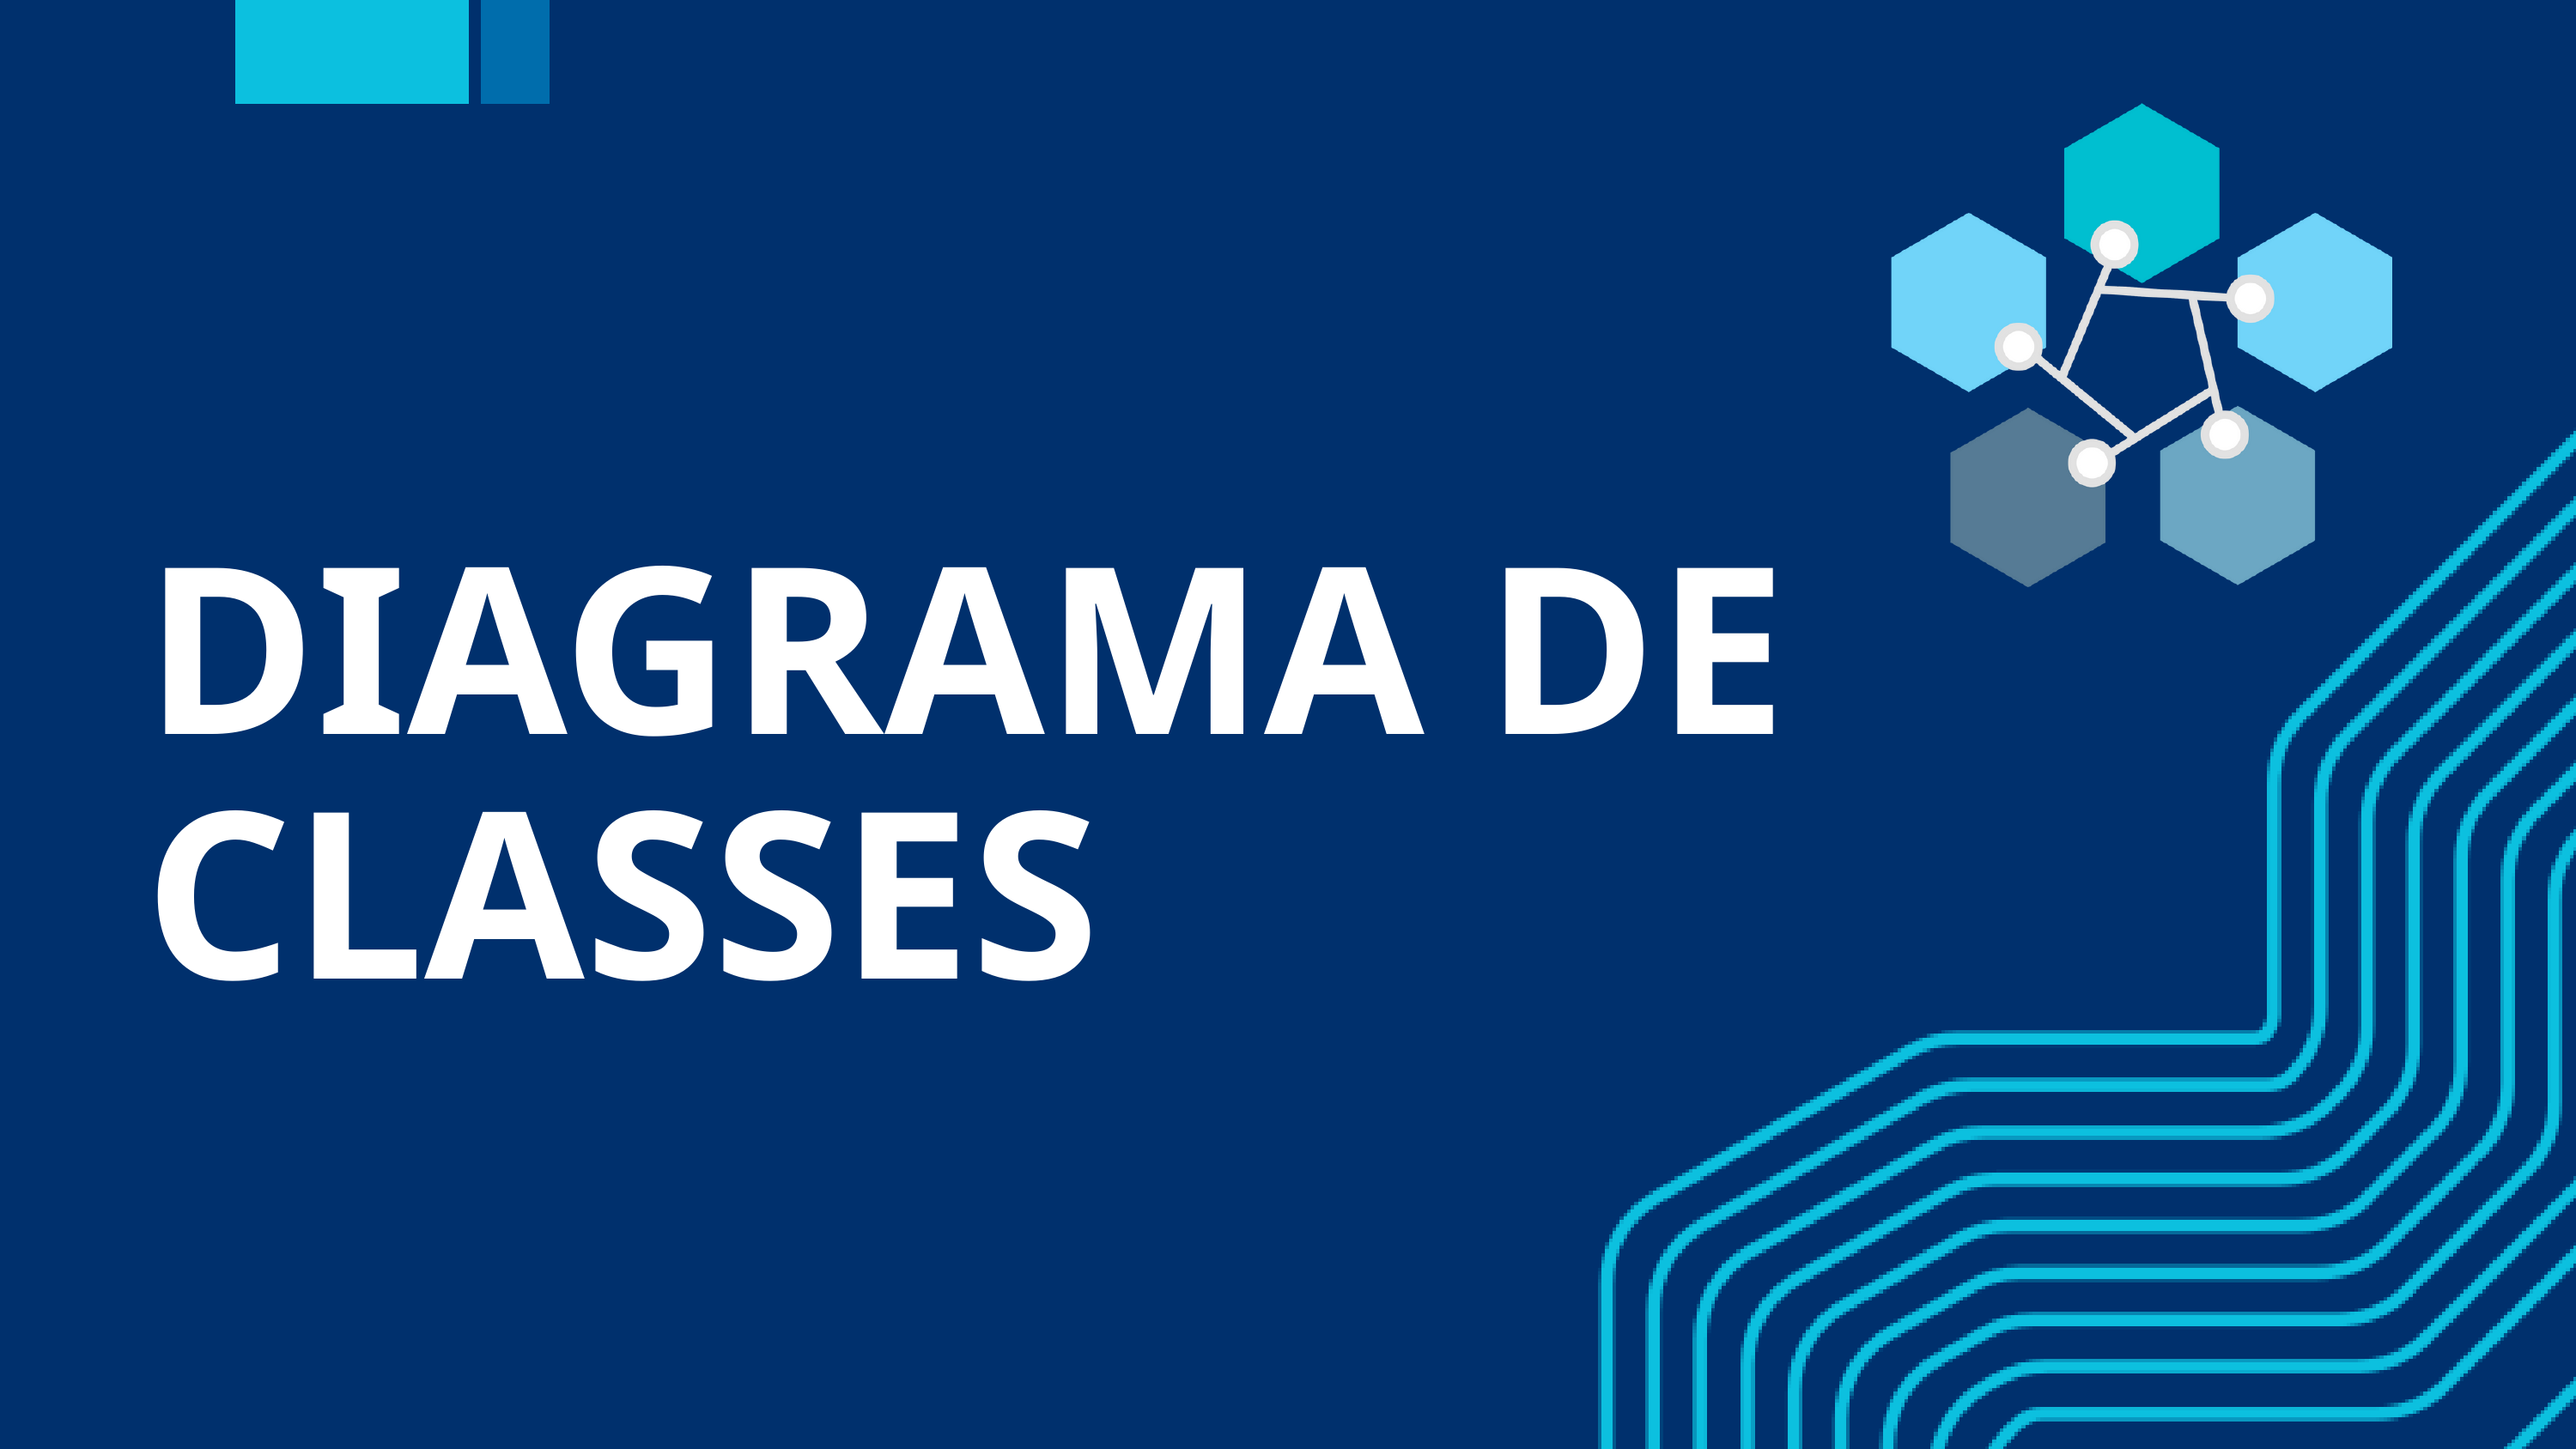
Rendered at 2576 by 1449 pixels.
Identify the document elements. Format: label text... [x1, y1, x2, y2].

text_box [1891, 103, 2392, 587]
text_box DIAGRAMA DE CLASSES [144, 537, 2392, 1026]
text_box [234, 0, 470, 104]
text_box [480, 0, 550, 104]
text_box [1595, 413, 2576, 1449]
